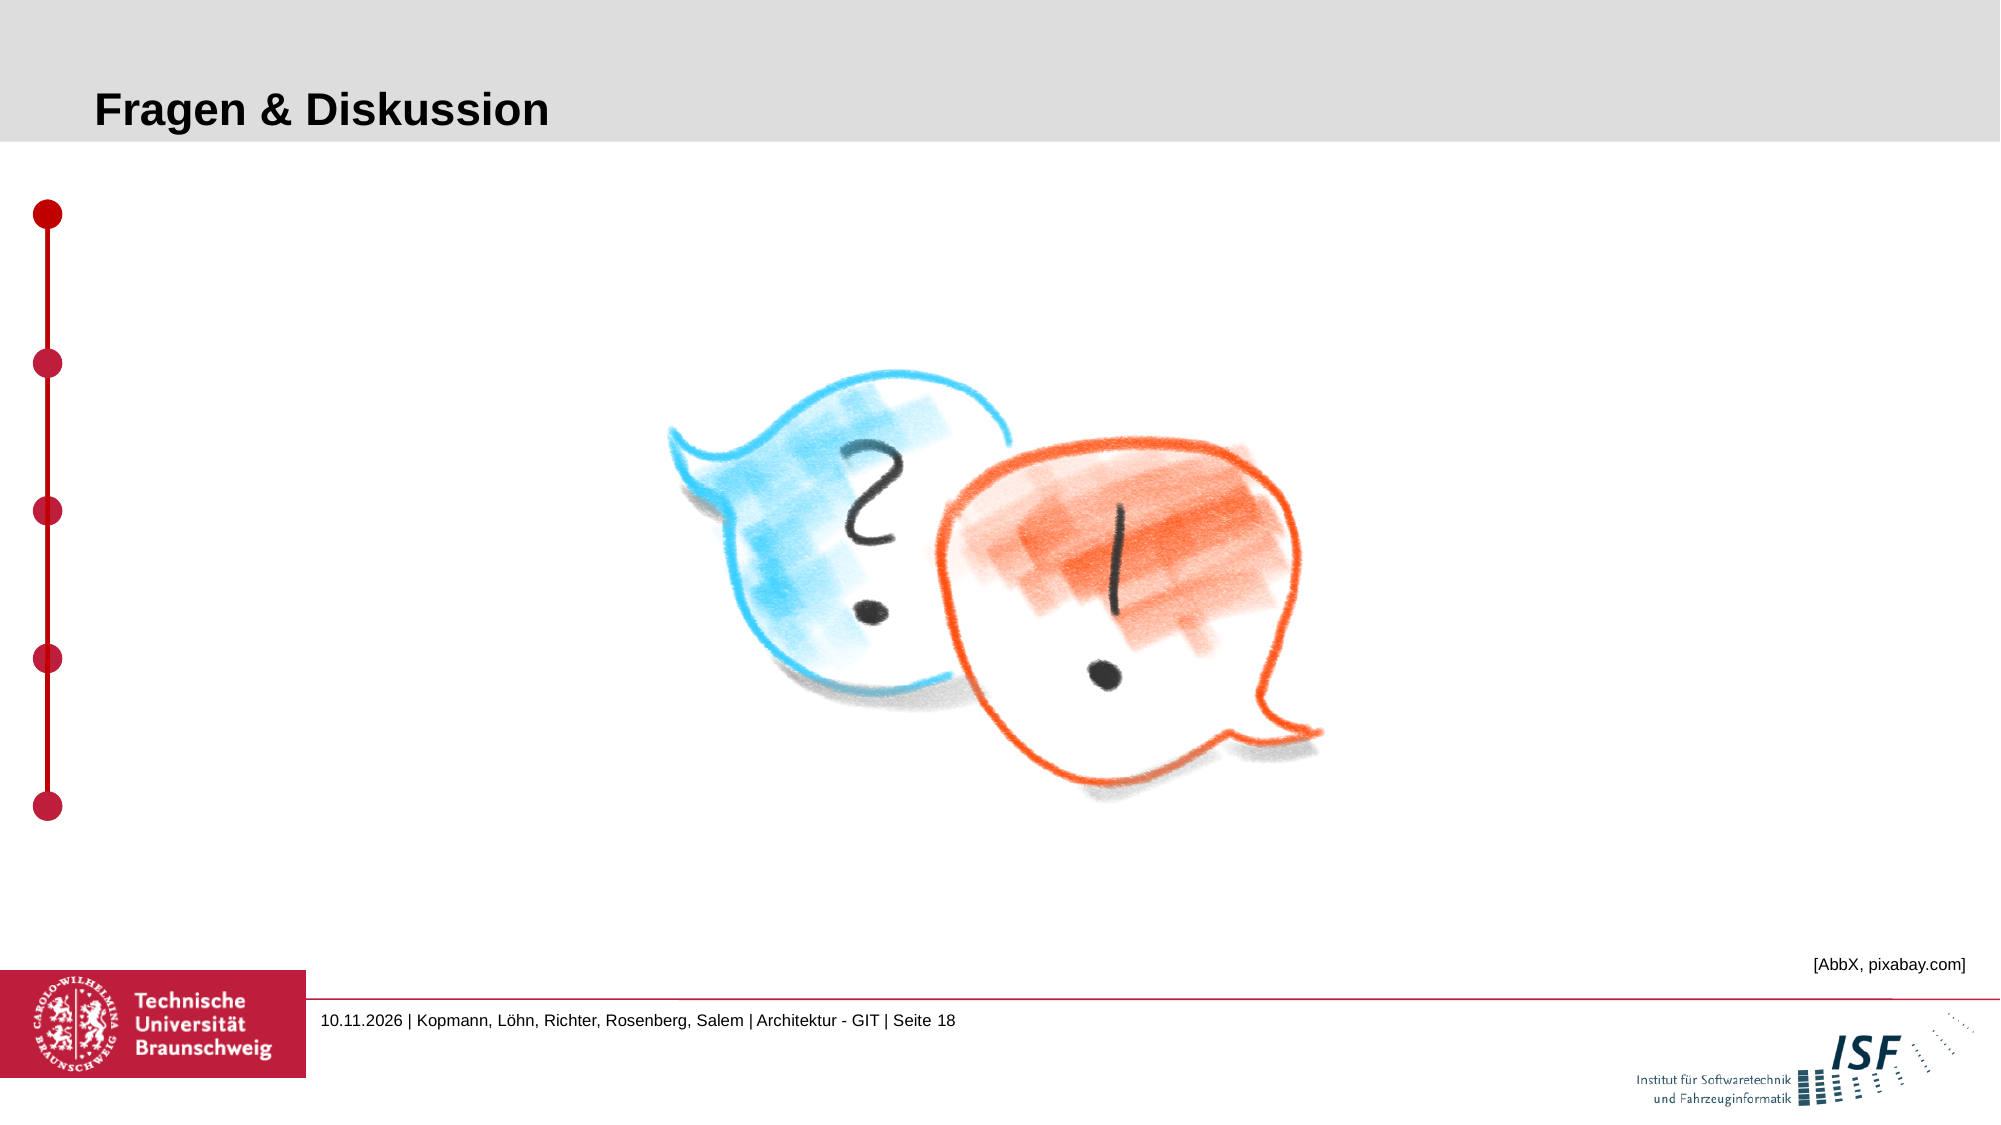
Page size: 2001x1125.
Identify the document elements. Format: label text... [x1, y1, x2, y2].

text_box [54, 495, 65, 527]
text_box [AbbX, pixabay.com] [1798, 946, 1982, 982]
text_box [54, 347, 65, 379]
text_box [54, 642, 65, 674]
text_box [30, 347, 42, 379]
picture [1634, 1012, 1974, 1107]
text_box [30, 790, 65, 823]
picture [522, 257, 1499, 868]
text_box [30, 197, 65, 231]
text_box [30, 642, 42, 674]
title Fragen & Diskussion [94, 18, 1927, 135]
text_box [30, 495, 42, 527]
picture [0, 970, 306, 1078]
